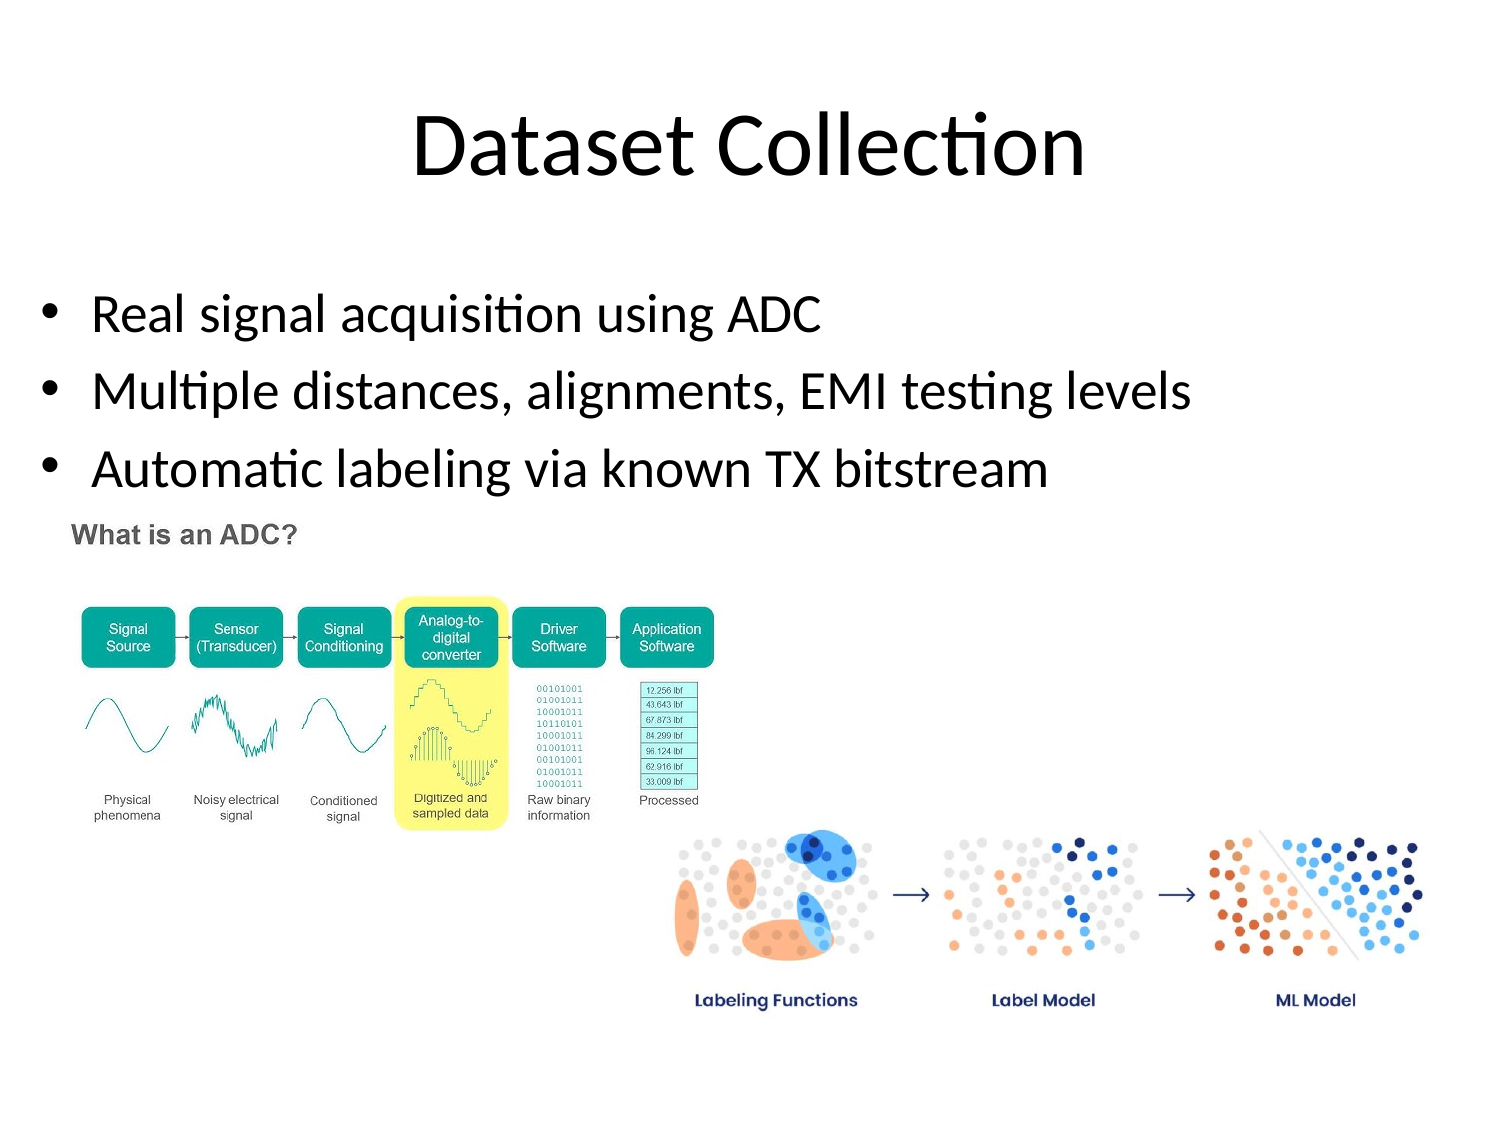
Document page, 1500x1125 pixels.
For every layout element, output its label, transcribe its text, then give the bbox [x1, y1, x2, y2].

title Dataset Collection [75, 45, 1425, 191]
list Real signal acquisition using ADC Multiple distances, alignments, EMI testing levels Automatic labeling via known TX bitstream [25, 191, 1469, 509]
picture [58, 508, 1442, 1057]
